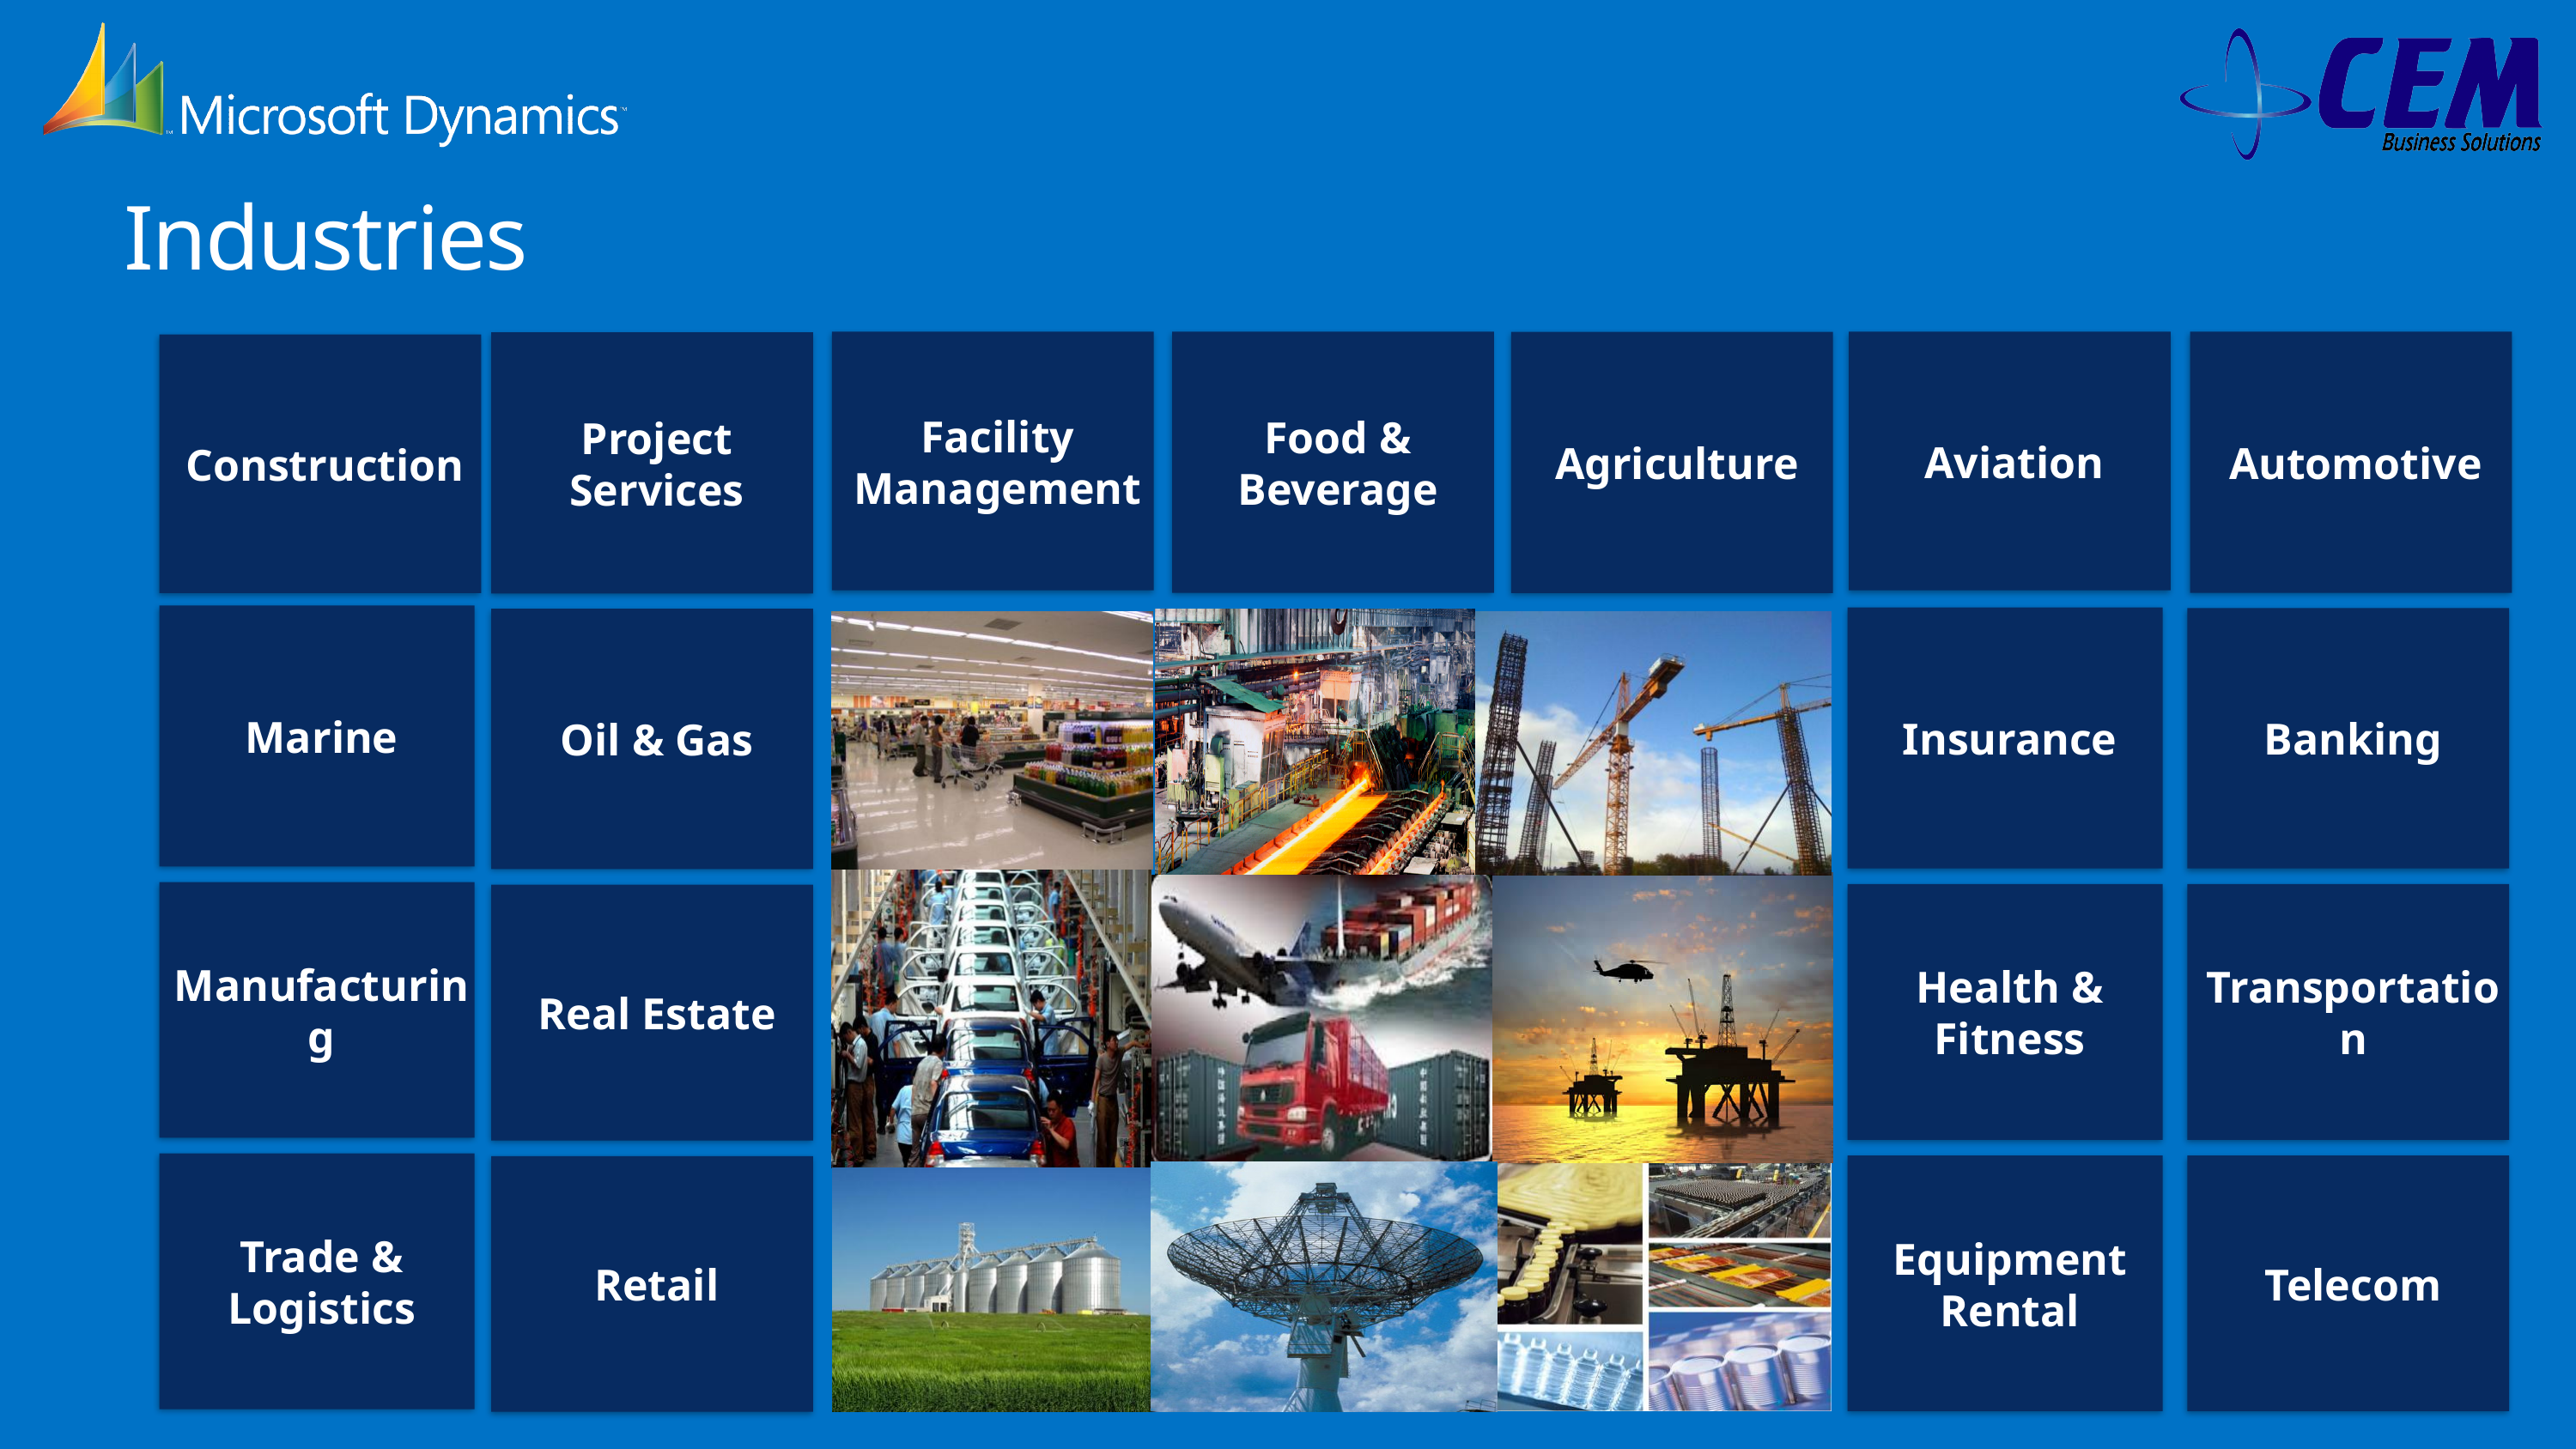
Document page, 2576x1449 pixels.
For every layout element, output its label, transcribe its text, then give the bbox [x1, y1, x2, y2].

text_box Trade & Logistics [159, 1153, 475, 1410]
text_box Project Services [490, 331, 814, 594]
text_box Transportation [2187, 883, 2510, 1141]
text_box Facility Management [831, 331, 1154, 591]
text_box Insurance [1847, 607, 2163, 869]
text_box Marine [159, 605, 475, 867]
text_box Agriculture [1510, 331, 1833, 594]
text_box Construction [159, 334, 482, 594]
text_box Food & Beverage [1171, 331, 1495, 593]
text_box Telecom [2187, 1155, 2510, 1412]
text_box Real Estate [490, 884, 814, 1141]
text_box Aviation [1848, 331, 2172, 591]
picture [41, 21, 629, 149]
text_box Automotive [2190, 331, 2512, 593]
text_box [831, 608, 1833, 1412]
text_box Equipment Rental [1847, 1155, 2163, 1412]
text_box Industries [124, 193, 2481, 289]
text_box Manufacturing [159, 882, 475, 1138]
text_box Oil & Gas [490, 608, 814, 870]
text_box Health & Fitness [1847, 883, 2163, 1141]
picture [2166, 0, 2565, 188]
text_box Retail [490, 1155, 814, 1412]
text_box Banking [2187, 608, 2510, 869]
